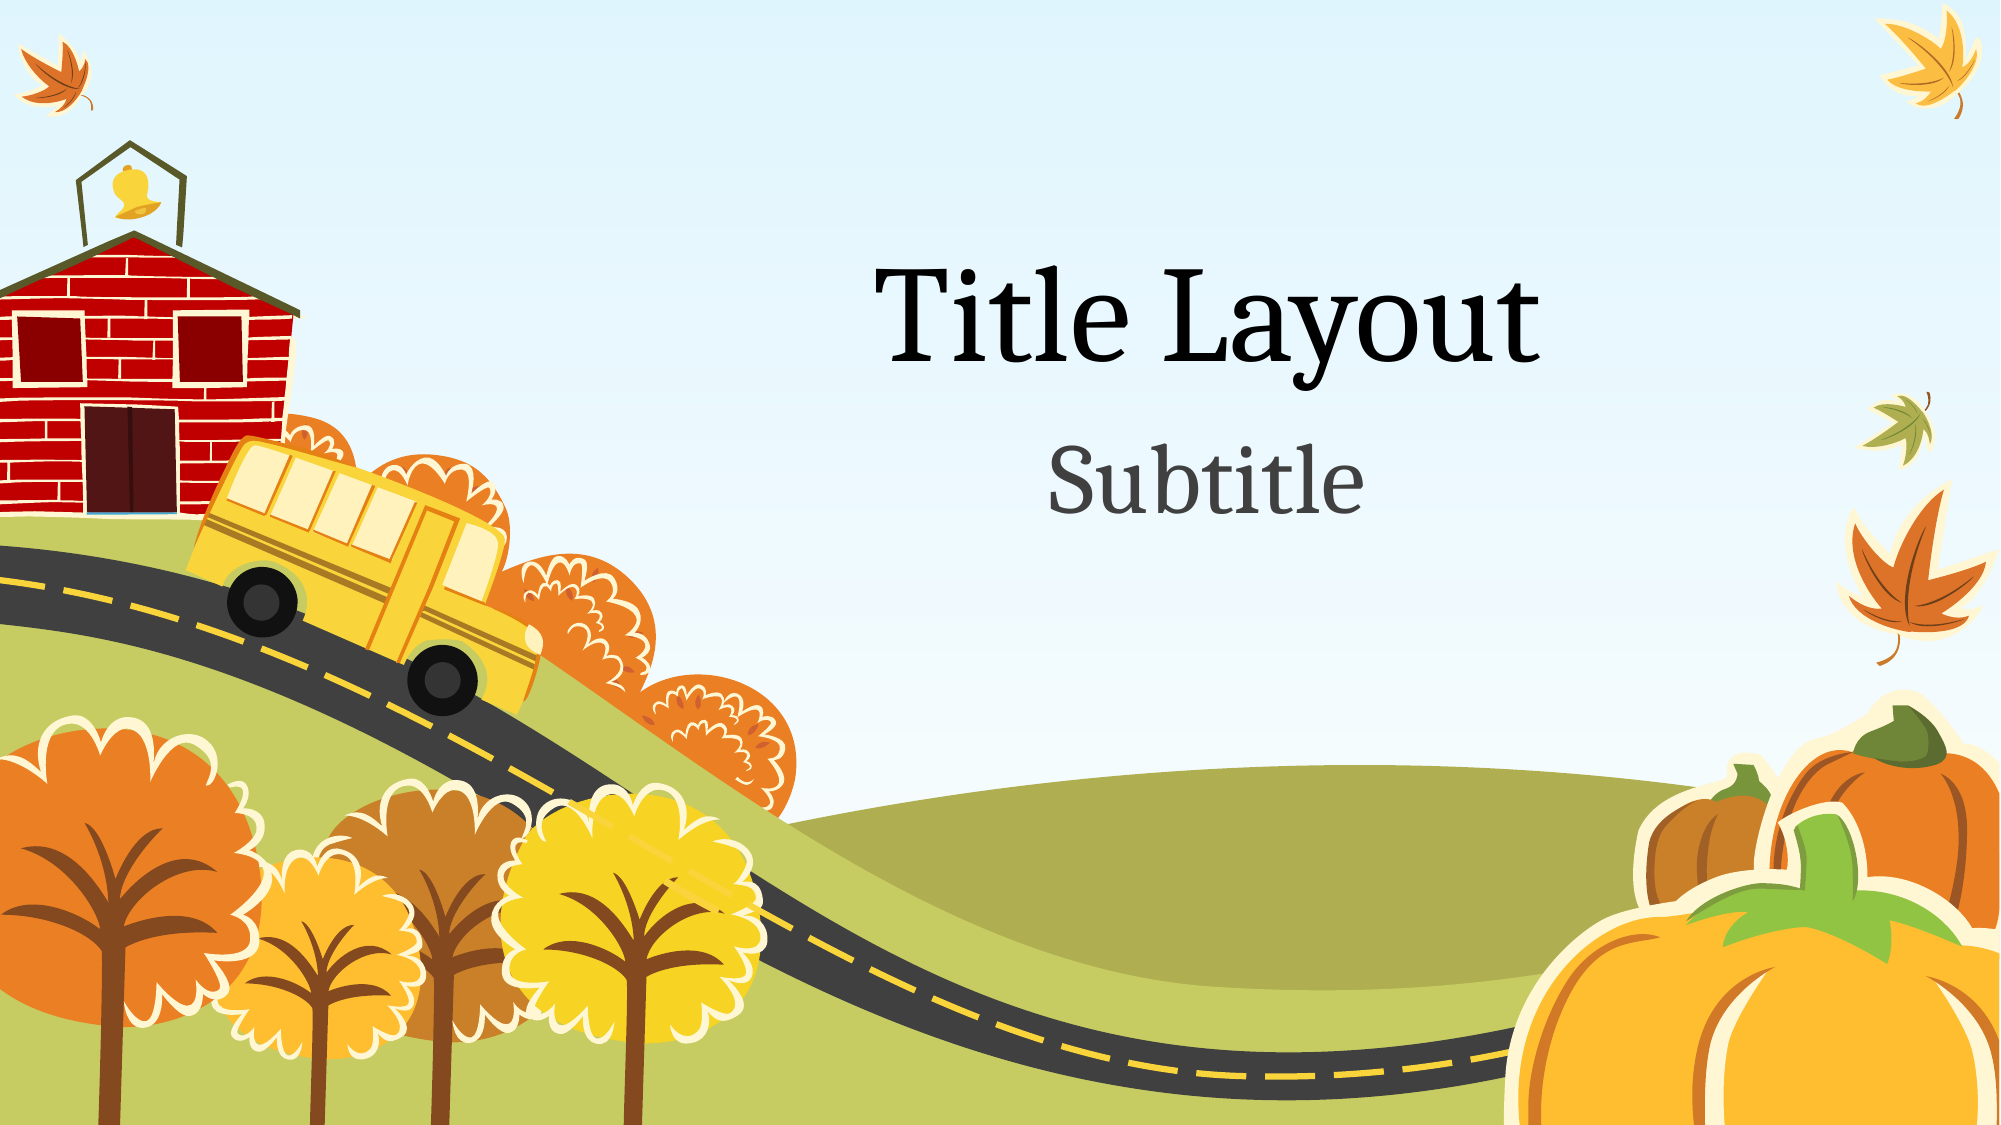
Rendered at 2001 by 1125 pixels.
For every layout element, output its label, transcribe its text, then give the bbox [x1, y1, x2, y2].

title Title Layout [439, 27, 1976, 399]
subtitle Subtitle [640, 406, 1775, 697]
